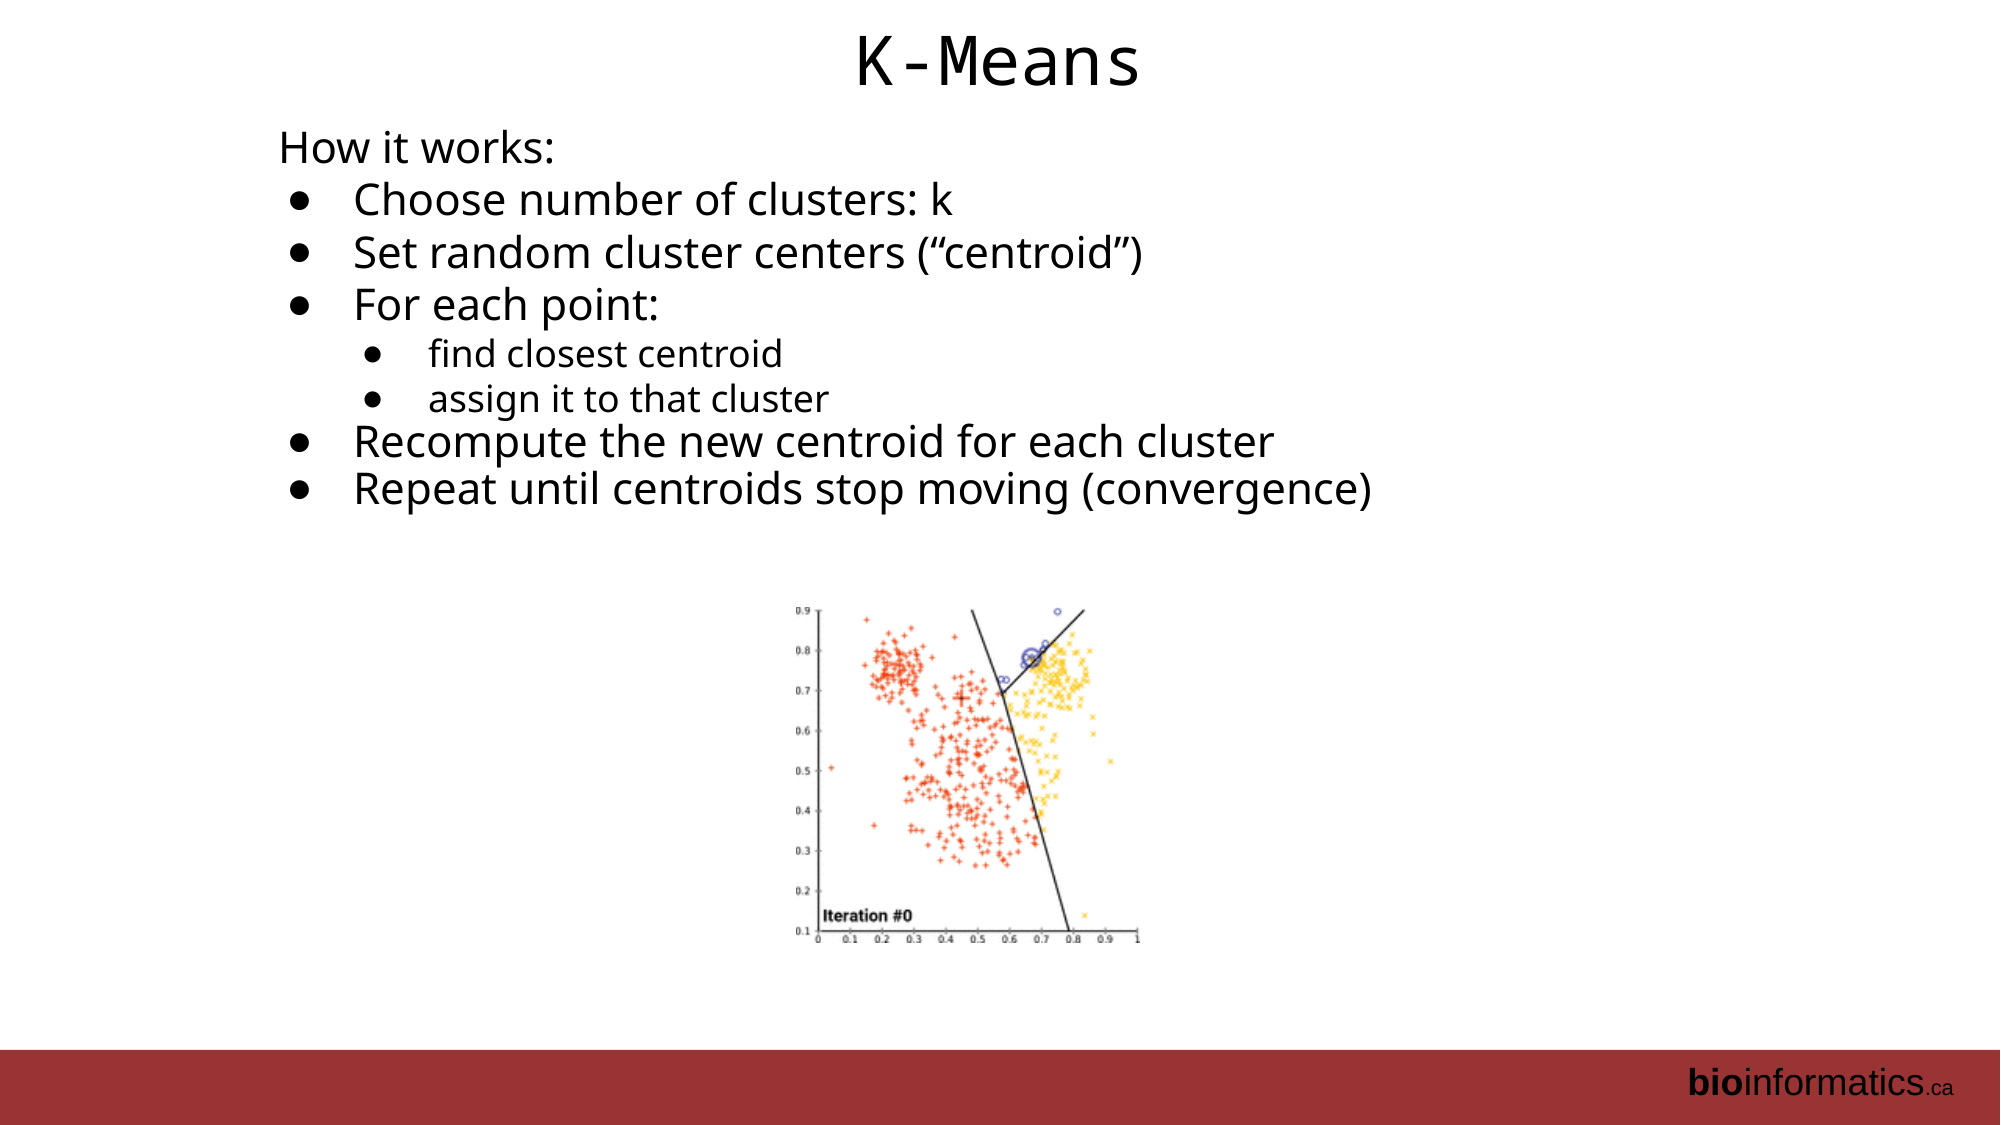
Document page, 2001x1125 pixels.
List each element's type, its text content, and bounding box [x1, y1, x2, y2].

list How it works: Choose number of clusters: k Set random cluster centers (“centroid”) For each point: find closest centroid assign it to that cluster Recompute the new centroid for each cluster Repeat until centroids stop moving (convergence) [263, 112, 1764, 563]
title K-Means [275, 0, 1725, 129]
picture [795, 607, 1141, 943]
